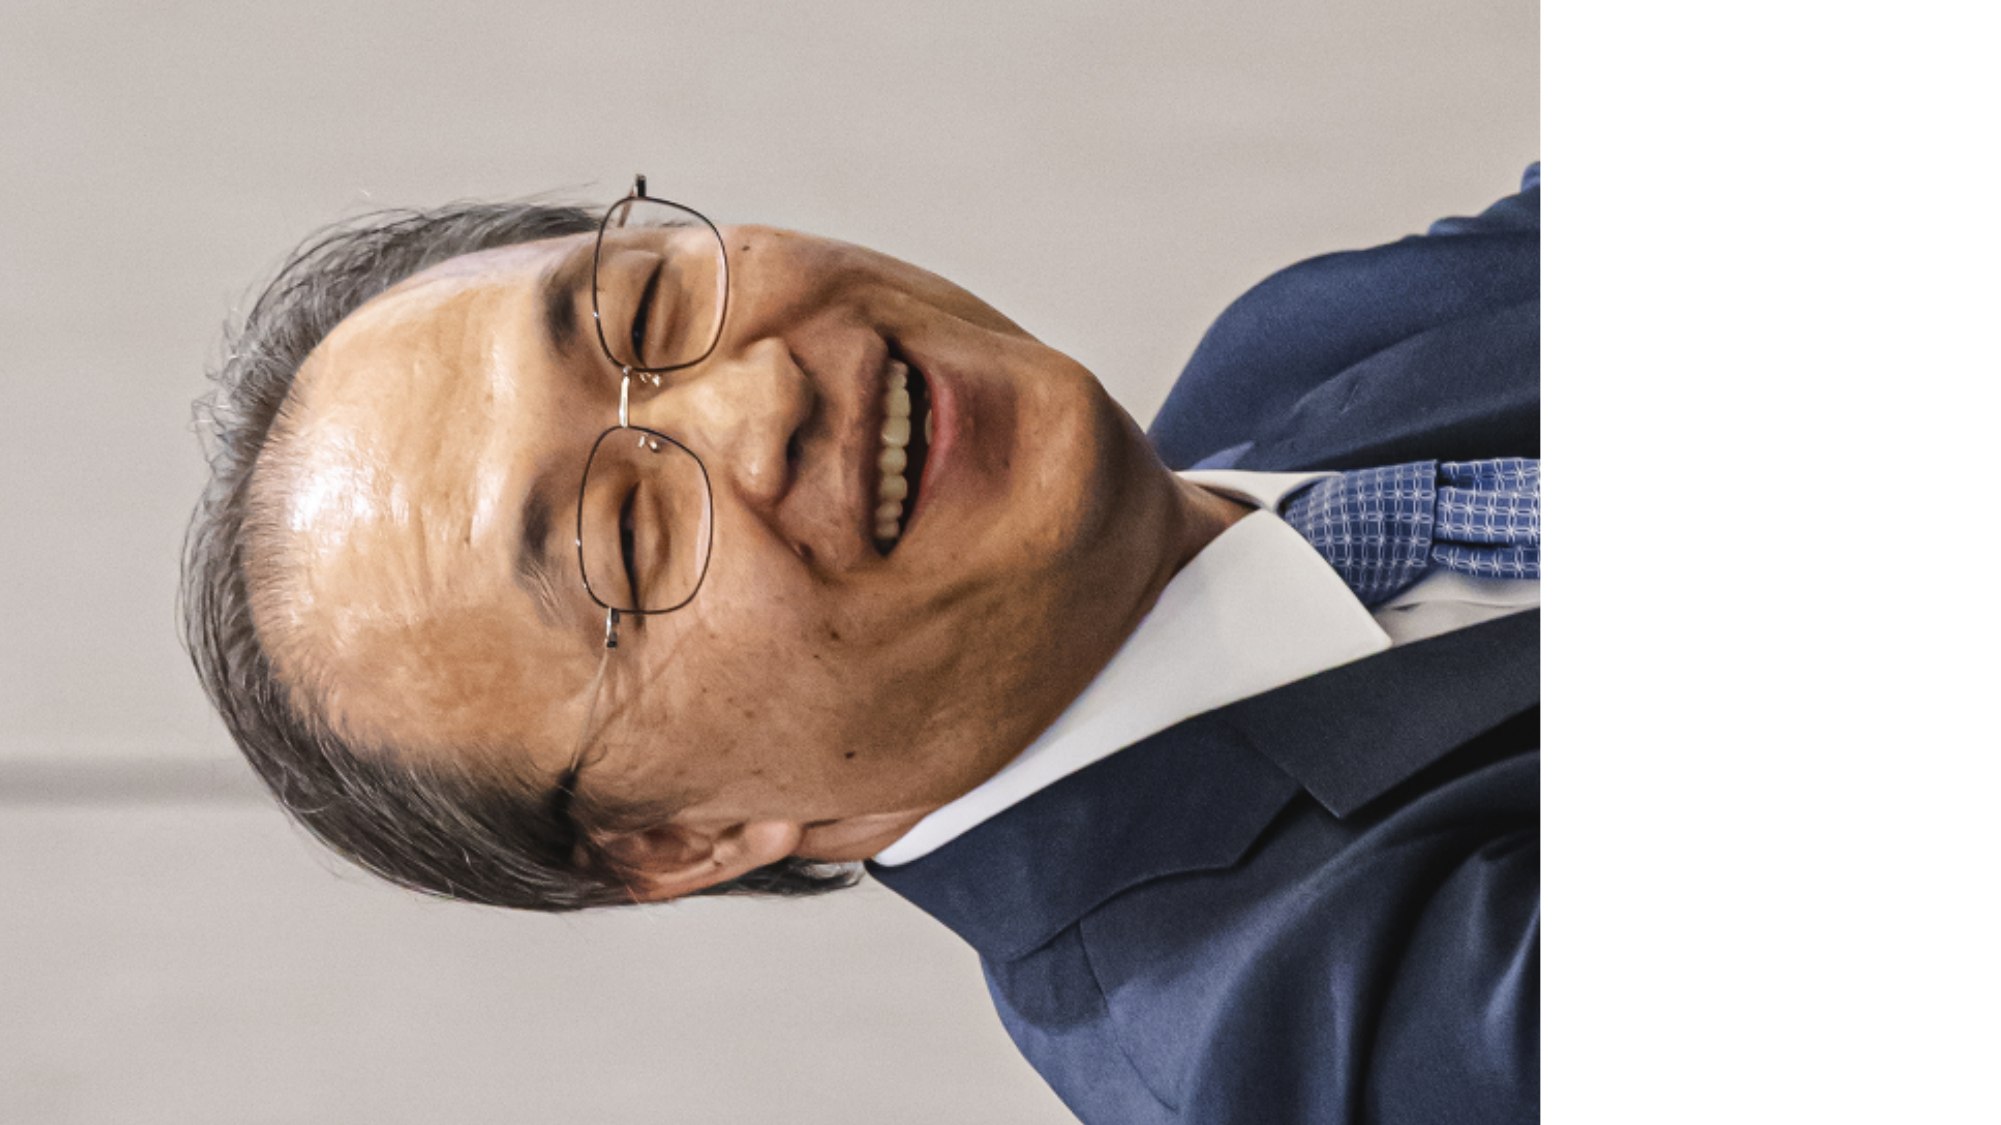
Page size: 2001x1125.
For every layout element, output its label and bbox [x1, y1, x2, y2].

picture [0, 0, 1541, 1125]
